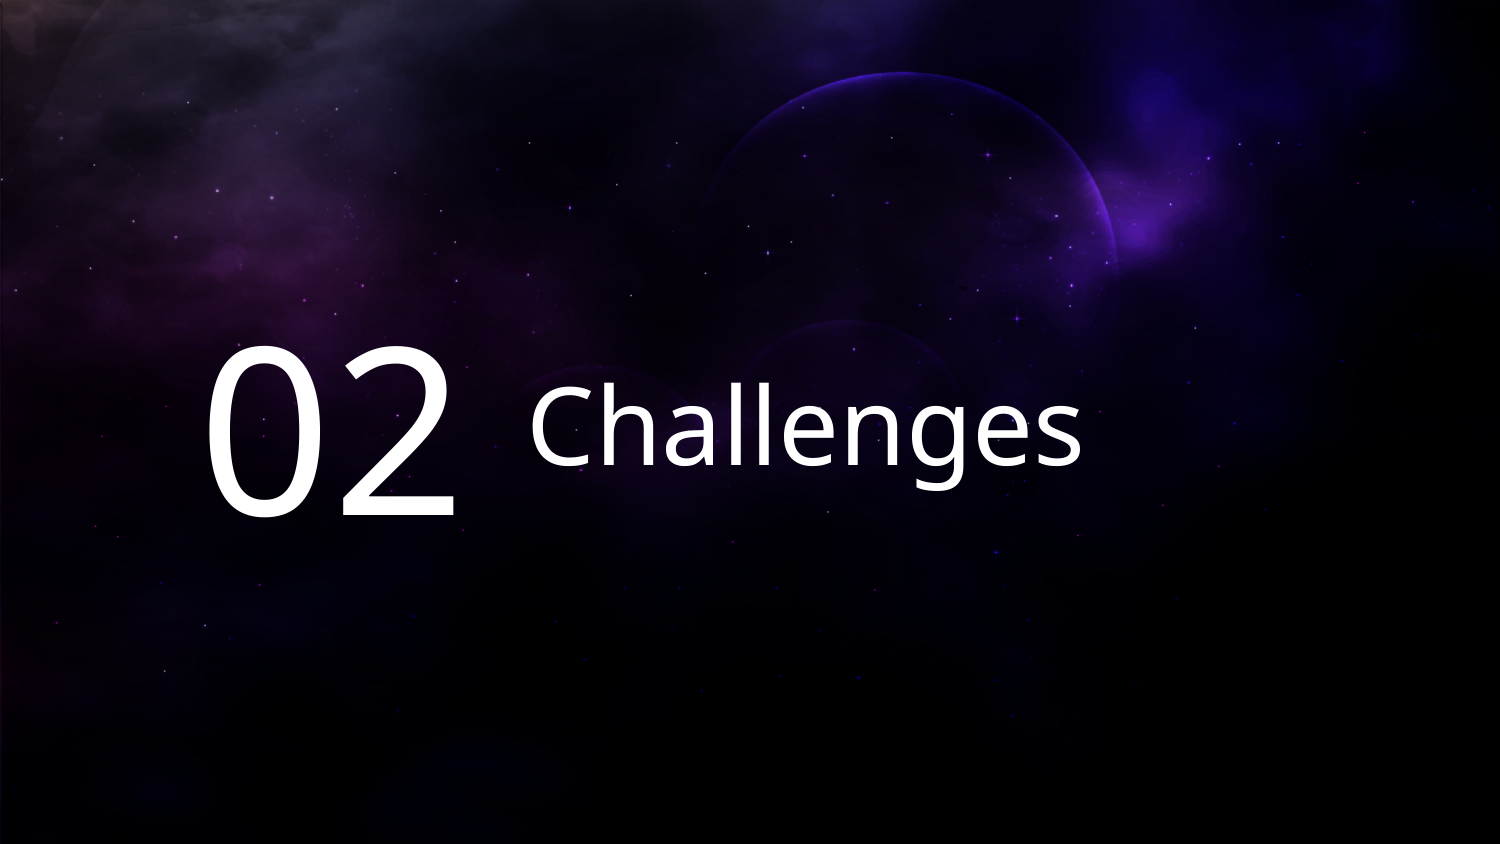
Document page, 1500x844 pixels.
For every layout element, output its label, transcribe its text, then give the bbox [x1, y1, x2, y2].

title 02 [172, 312, 492, 531]
picture [0, 0, 1500, 844]
title Challenges [511, 312, 1348, 531]
